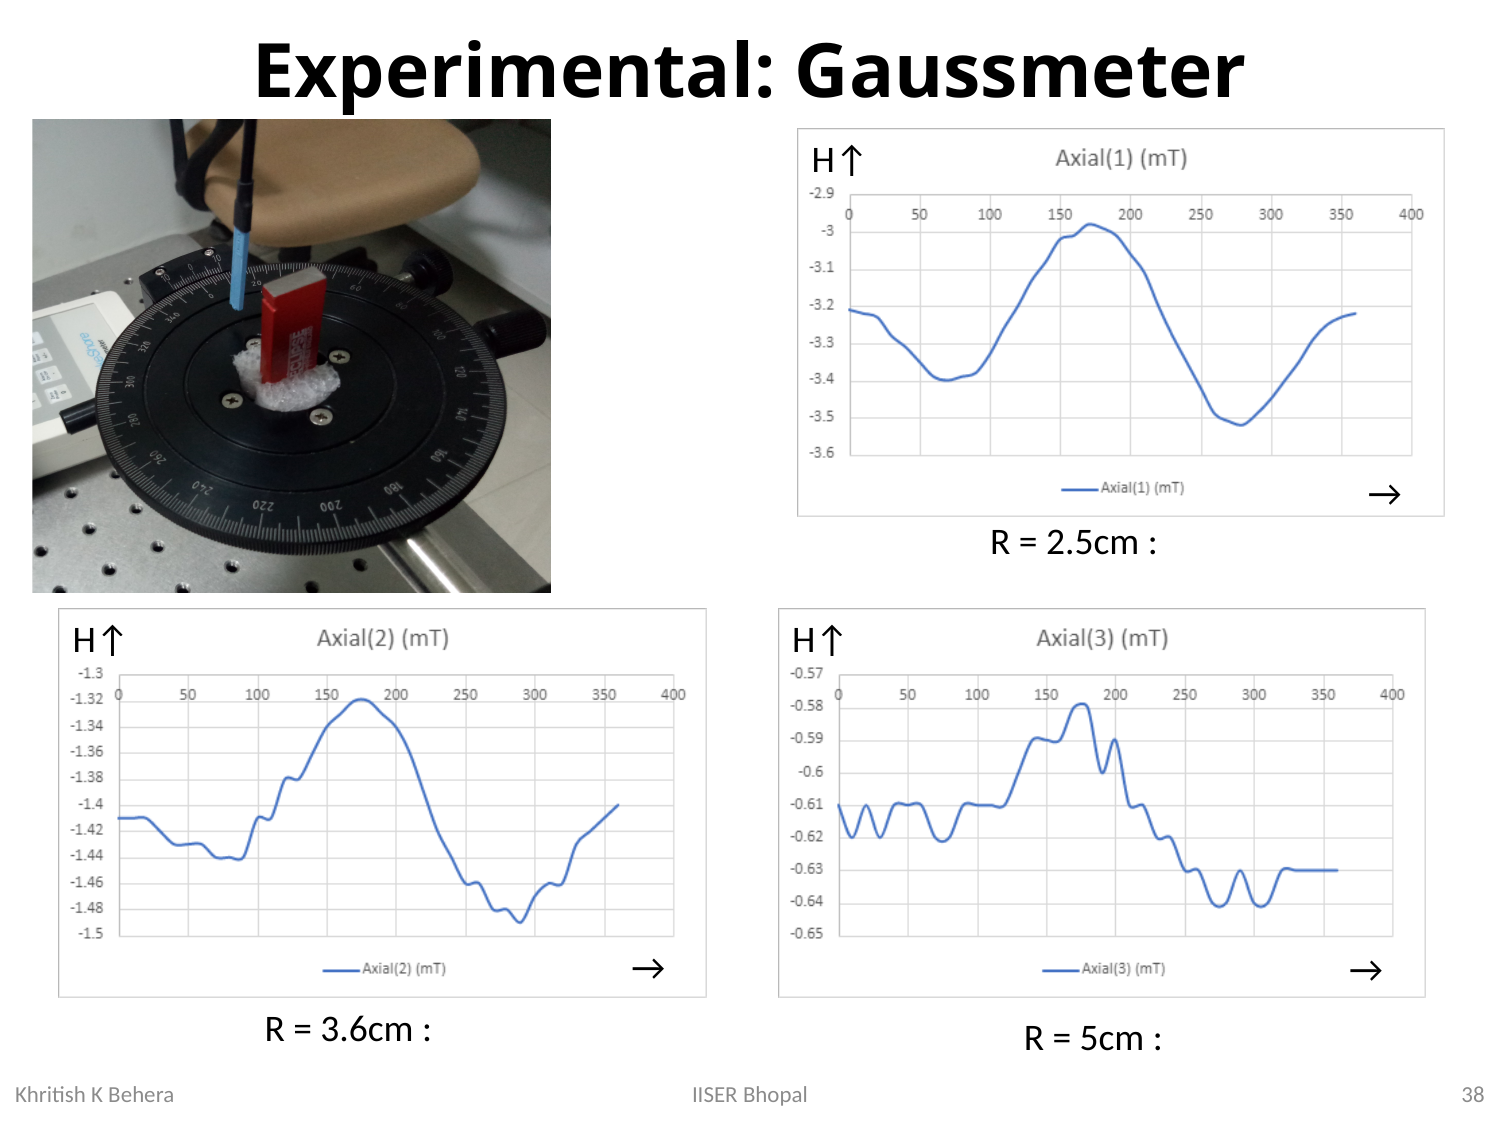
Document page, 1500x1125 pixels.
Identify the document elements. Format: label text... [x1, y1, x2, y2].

picture [32, 119, 551, 593]
slide_number Khritish K Behera [0, 1063, 338, 1124]
picture [777, 607, 1426, 998]
slide_number 38 [1162, 1063, 1500, 1124]
footer IISER Bhopal [496, 1063, 1004, 1124]
title Experimental: Gaussmeter [0, 1, 1500, 146]
picture [57, 607, 707, 998]
picture [796, 127, 1445, 517]
